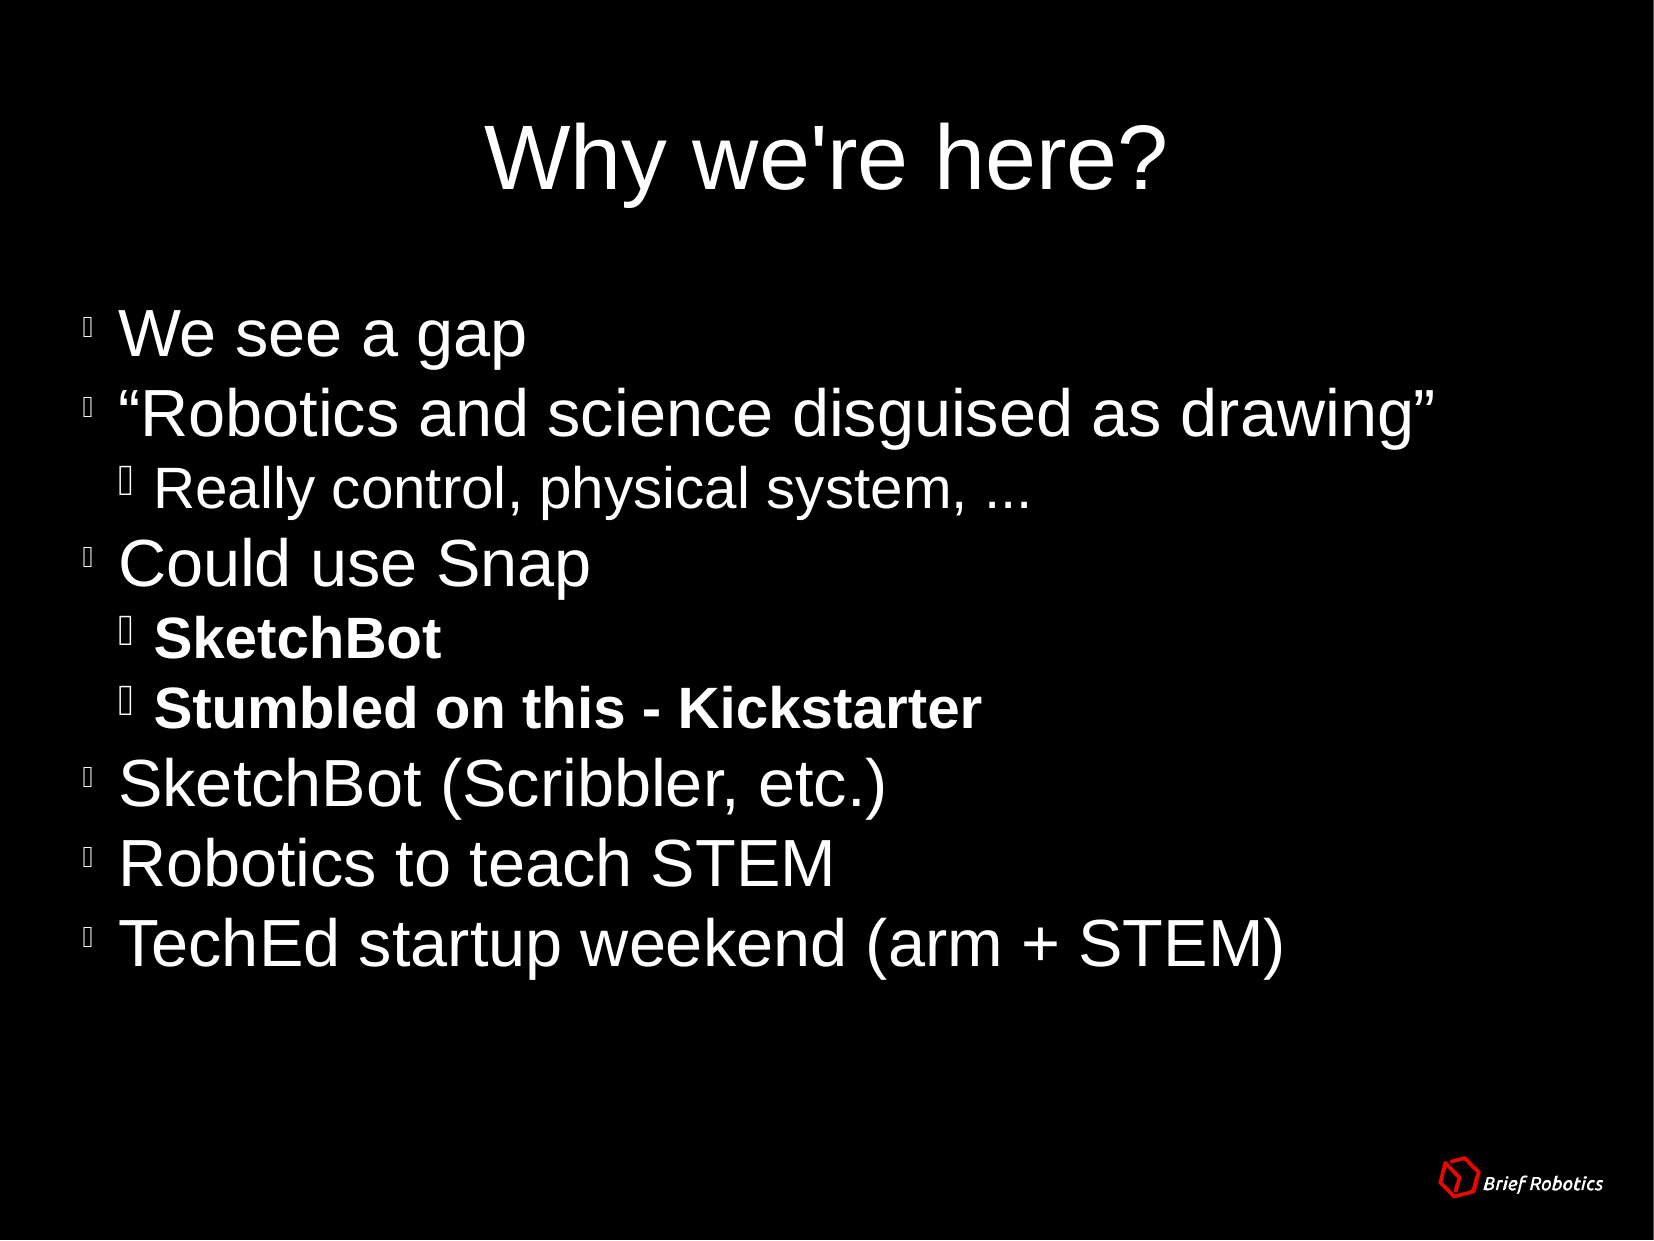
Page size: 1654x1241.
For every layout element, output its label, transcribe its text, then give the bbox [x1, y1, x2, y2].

picture [1436, 1154, 1605, 1200]
text_box Why we're here? [82, 49, 1571, 257]
text_box We see a gap “Robotics and science disguised as drawing” Really control, physical system, ... Could use Snap SketchBot Stumbled on this - Kickstarter SketchBot (Scribbler, etc.) Robotics to teach STEM TechEd startup weekend (arm + STEM) [82, 290, 1571, 1010]
